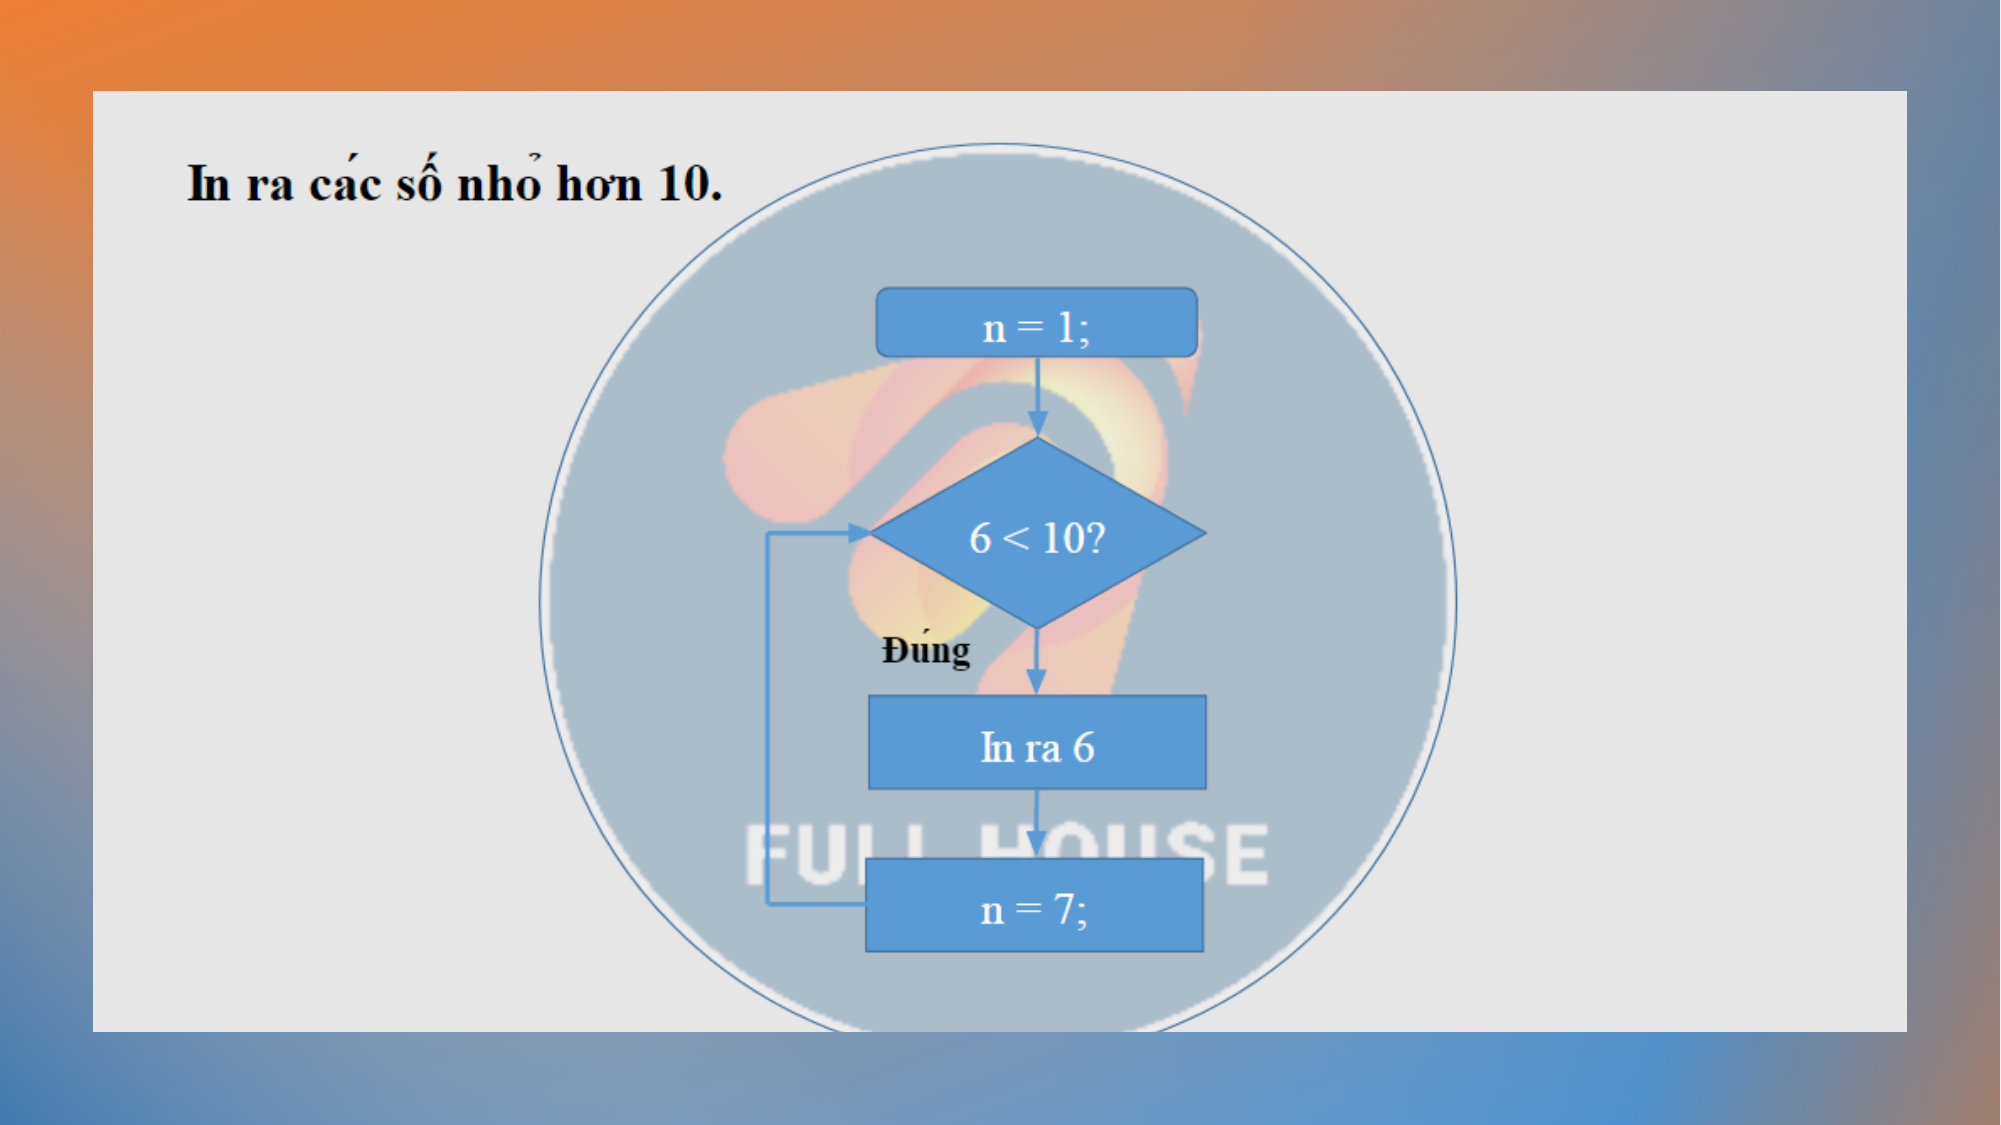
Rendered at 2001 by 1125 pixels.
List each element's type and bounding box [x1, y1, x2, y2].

text_box [0, 0, 2000, 1125]
picture [92, 91, 1907, 1032]
